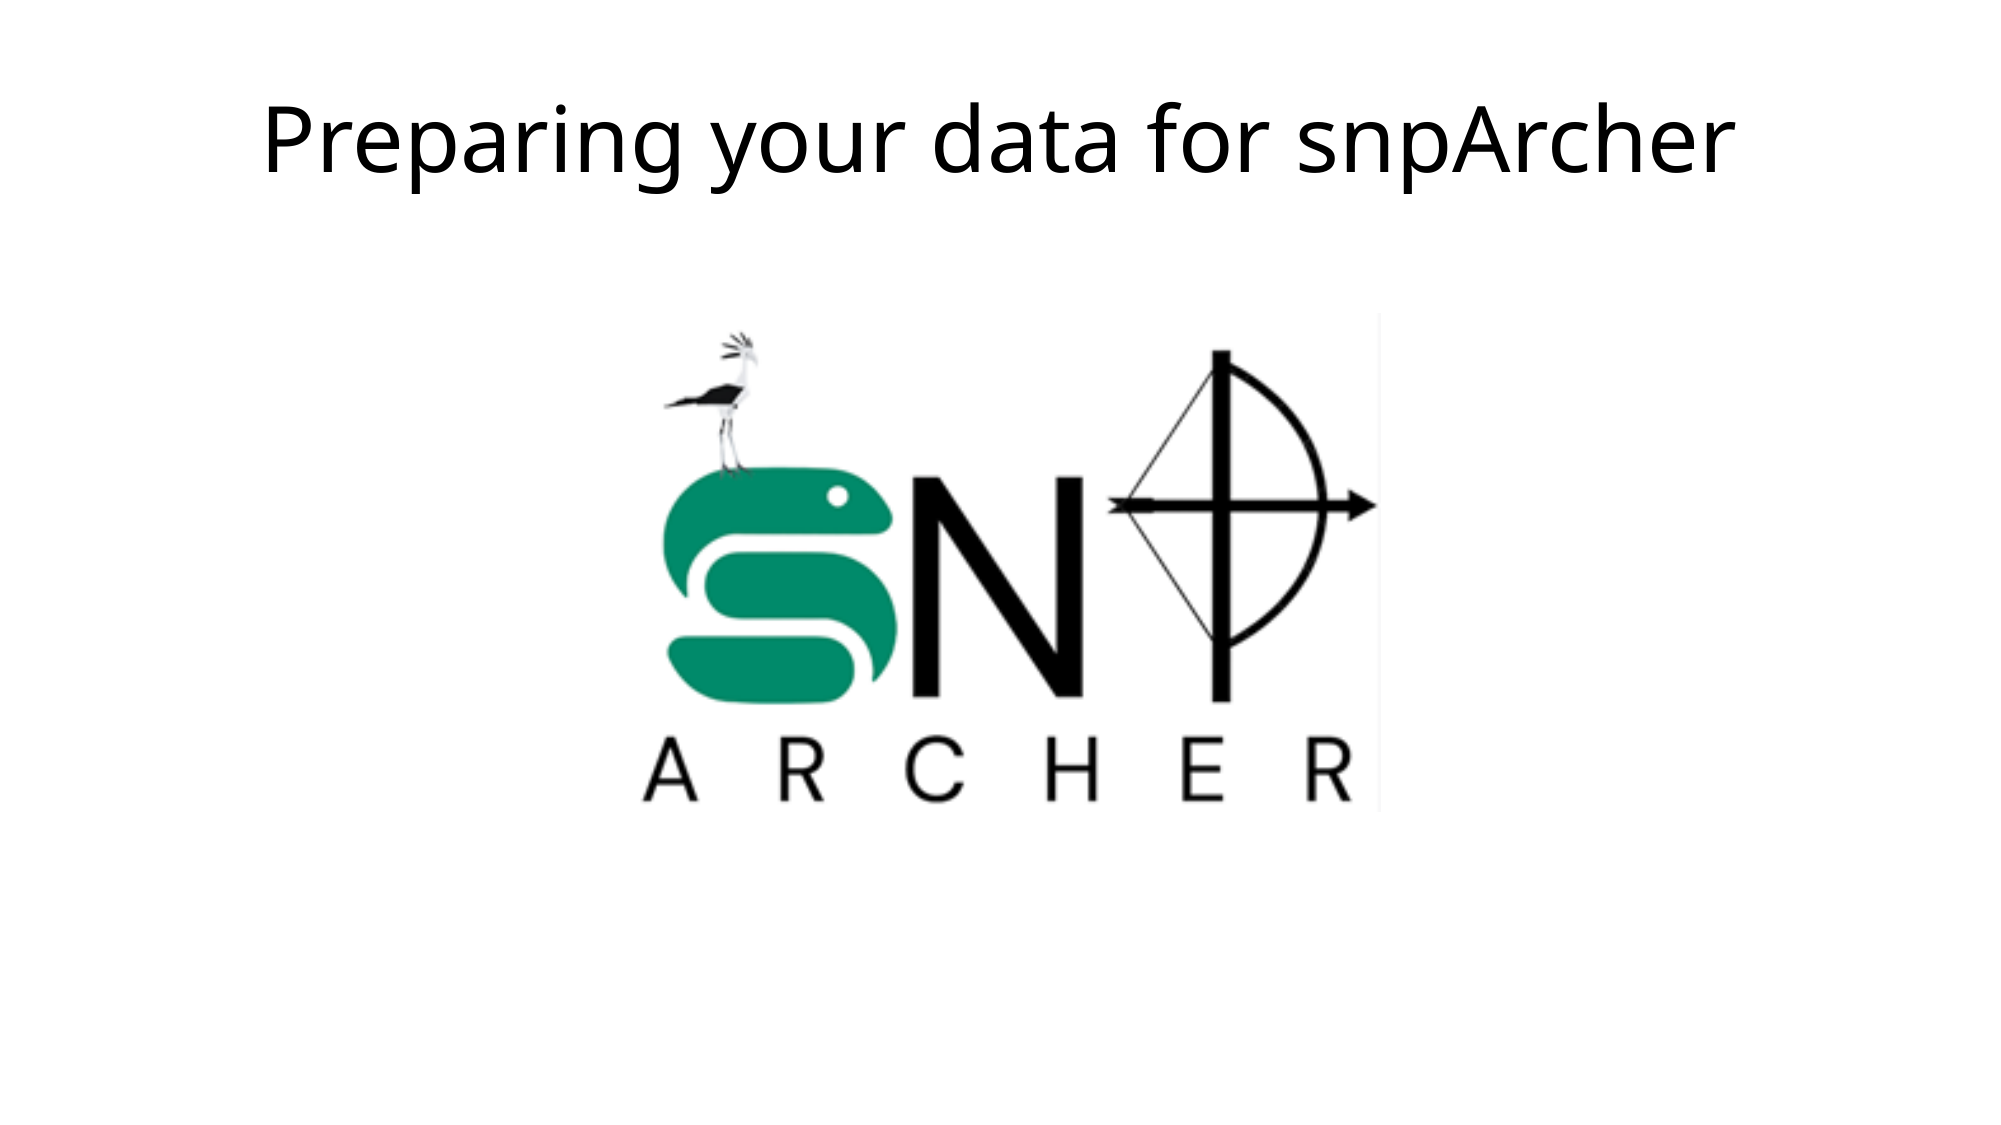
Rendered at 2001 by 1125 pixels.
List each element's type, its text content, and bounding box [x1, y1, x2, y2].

picture [618, 313, 1382, 812]
title Preparing your data for snpArcher [137, 34, 1863, 252]
